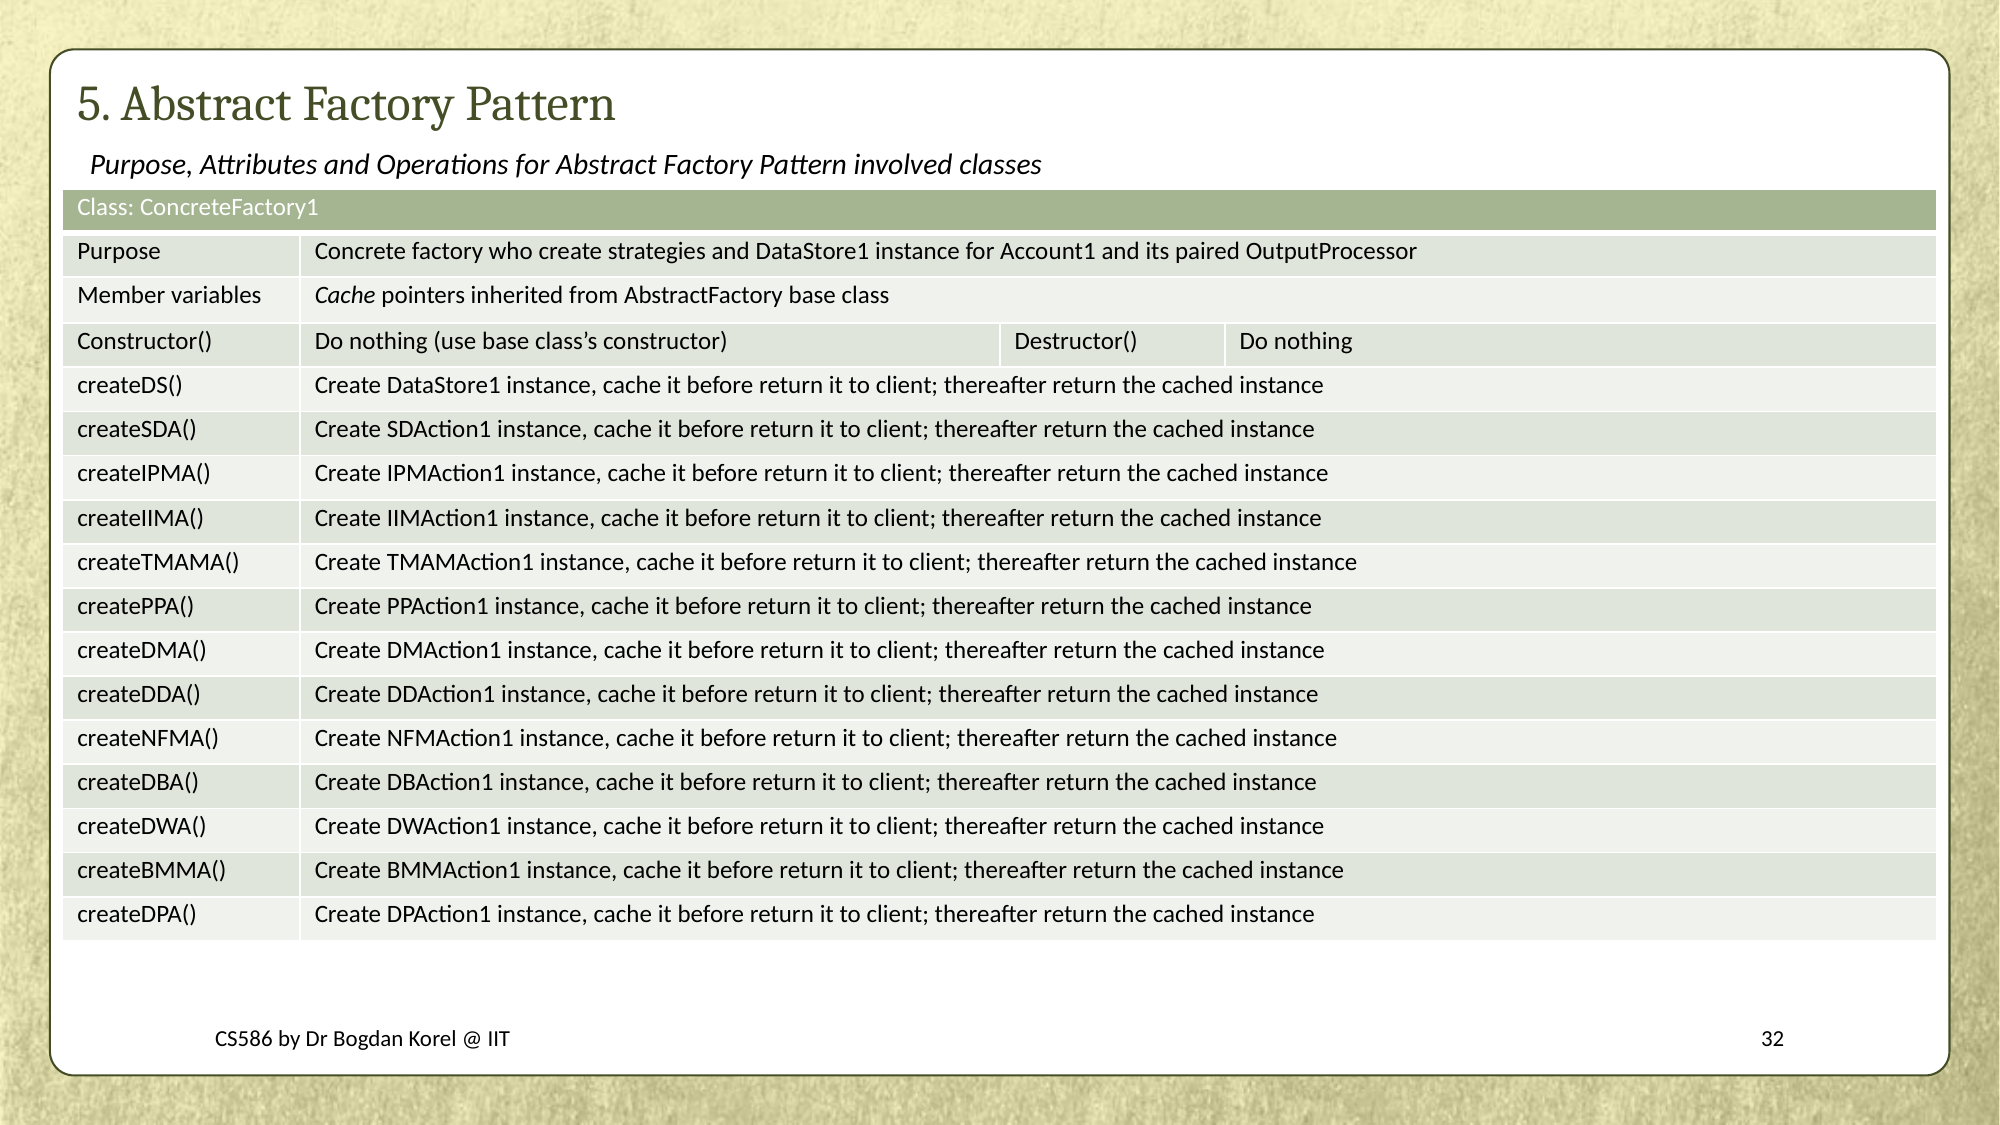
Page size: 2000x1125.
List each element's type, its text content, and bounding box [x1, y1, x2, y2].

table_cell Purpose [63, 236, 299, 276]
table_cell Create DPAction1 instance, cache it before return it to client; thereafter return the cached instance [301, 898, 1936, 940]
table_cell Do nothing (use base class’s constructor) [301, 324, 999, 366]
slide_number 32 [1682, 1012, 1800, 1063]
table_cell createDDA() [63, 677, 299, 719]
table_cell Create BMMAction1 instance, cache it before return it to client; thereafter return the cached instance [301, 853, 1936, 896]
table_cell createDWA() [63, 809, 299, 852]
table_cell createPPA() [63, 589, 299, 631]
table_cell Create IPMAction1 instance, cache it before return it to client; thereafter return the cached instance [301, 456, 1936, 499]
table_cell Cache pointers inherited from AbstractFactory base class [301, 278, 1936, 322]
table_cell Create DBAction1 instance, cache it before return it to client; thereafter return the cached instance [301, 765, 1936, 808]
title 5. Abstract Factory Pattern [62, 62, 1662, 142]
list Purpose, Attributes and Operations for Abstract Factory Pattern involved classes [74, 141, 1812, 188]
table_cell Destructor() [1001, 324, 1224, 366]
table_cell createBMMA() [63, 853, 299, 896]
table_cell Create PPAction1 instance, cache it before return it to client; thereafter return the cached instance [301, 589, 1936, 631]
footer CS586 by Dr Bogdan Korel @ IIT [199, 1012, 1417, 1063]
table_cell createDMA() [63, 633, 299, 675]
table_header Class: ConcreteFactory1 [63, 190, 1936, 230]
table_cell Create NFMAction1 instance, cache it before return it to client; thereafter return the cached instance [301, 721, 1936, 763]
table_cell createDBA() [63, 765, 299, 808]
table_cell Create DMAction1 instance, cache it before return it to client; thereafter return the cached instance [301, 633, 1936, 675]
table_cell createTMAMA() [63, 545, 299, 587]
table_cell Do nothing [1226, 324, 1936, 366]
table_cell Create IIMAction1 instance, cache it before return it to client; thereafter return the cached instance [301, 501, 1936, 543]
table_cell createIIMA() [63, 501, 299, 543]
table_cell createNFMA() [63, 721, 299, 763]
table_cell createSDA() [63, 412, 299, 455]
table_cell Create TMAMAction1 instance, cache it before return it to client; thereafter return the cached instance [301, 545, 1936, 587]
table_cell Member variables [63, 278, 299, 322]
table_cell createDPA() [63, 898, 299, 940]
table_cell Create SDAction1 instance, cache it before return it to client; thereafter return the cached instance [301, 412, 1936, 455]
table_cell Concrete factory who create strategies and DataStore1 instance for Account1 and its paired OutputProcessor [301, 236, 1936, 276]
table_cell Create DDAction1 instance, cache it before return it to client; thereafter return the cached instance [301, 677, 1936, 719]
table_cell Create DataStore1 instance, cache it before return it to client; thereafter return the cached instance [301, 368, 1936, 411]
table_cell createDS() [63, 368, 299, 411]
table_cell Create DWAction1 instance, cache it before return it to client; thereafter return the cached instance [301, 809, 1936, 852]
table_cell Constructor() [63, 324, 299, 366]
table_cell createIPMA() [63, 456, 299, 499]
